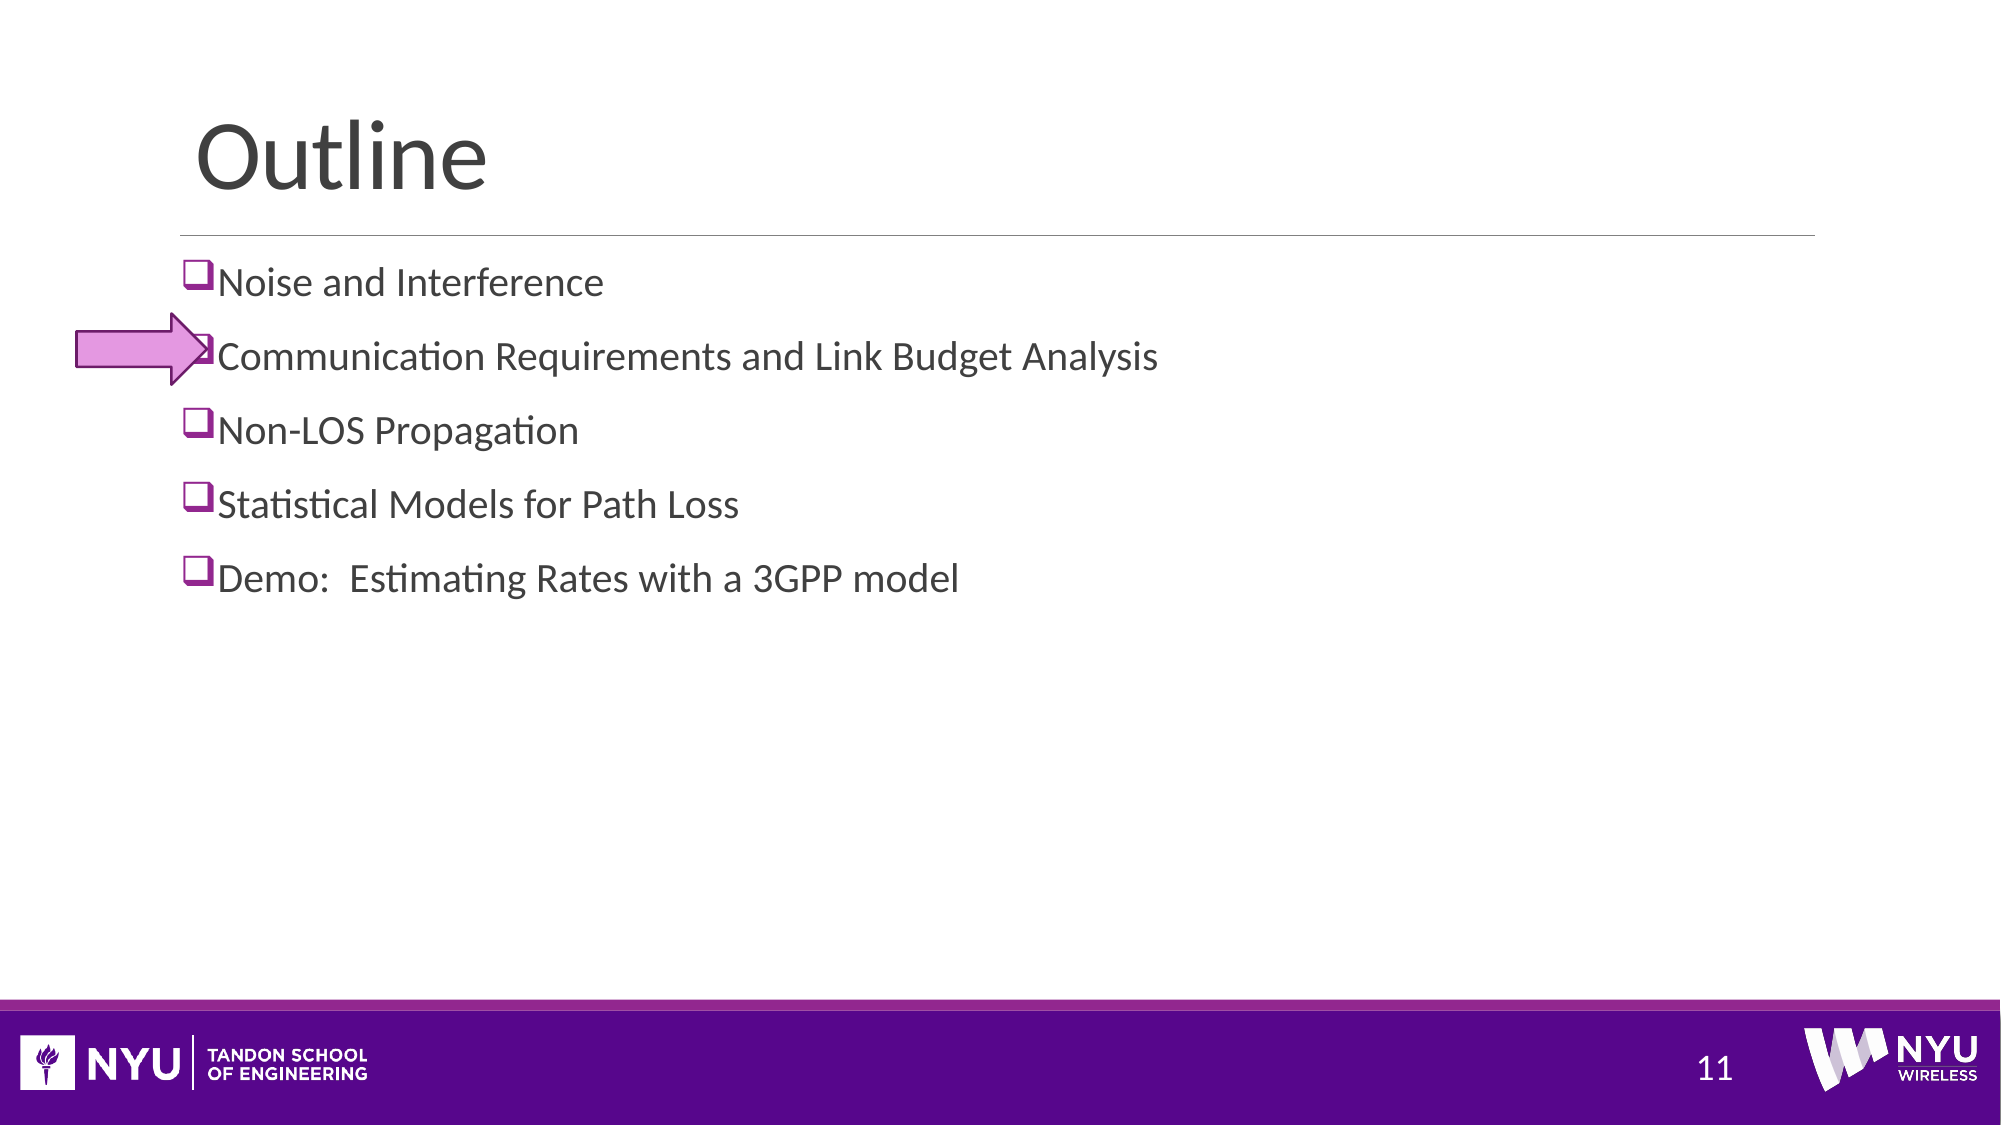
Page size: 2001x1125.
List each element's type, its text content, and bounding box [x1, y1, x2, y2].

list Noise and Interference Communication Requirements and Link Budget Analysis Non-LOS Propagation Statistical Models for Path Loss Demo: Estimating Rates with a 3GPP model [180, 252, 1830, 963]
slide_number 11 [1533, 1035, 1749, 1096]
title Outline [180, 47, 1830, 218]
text_box [75, 312, 208, 386]
